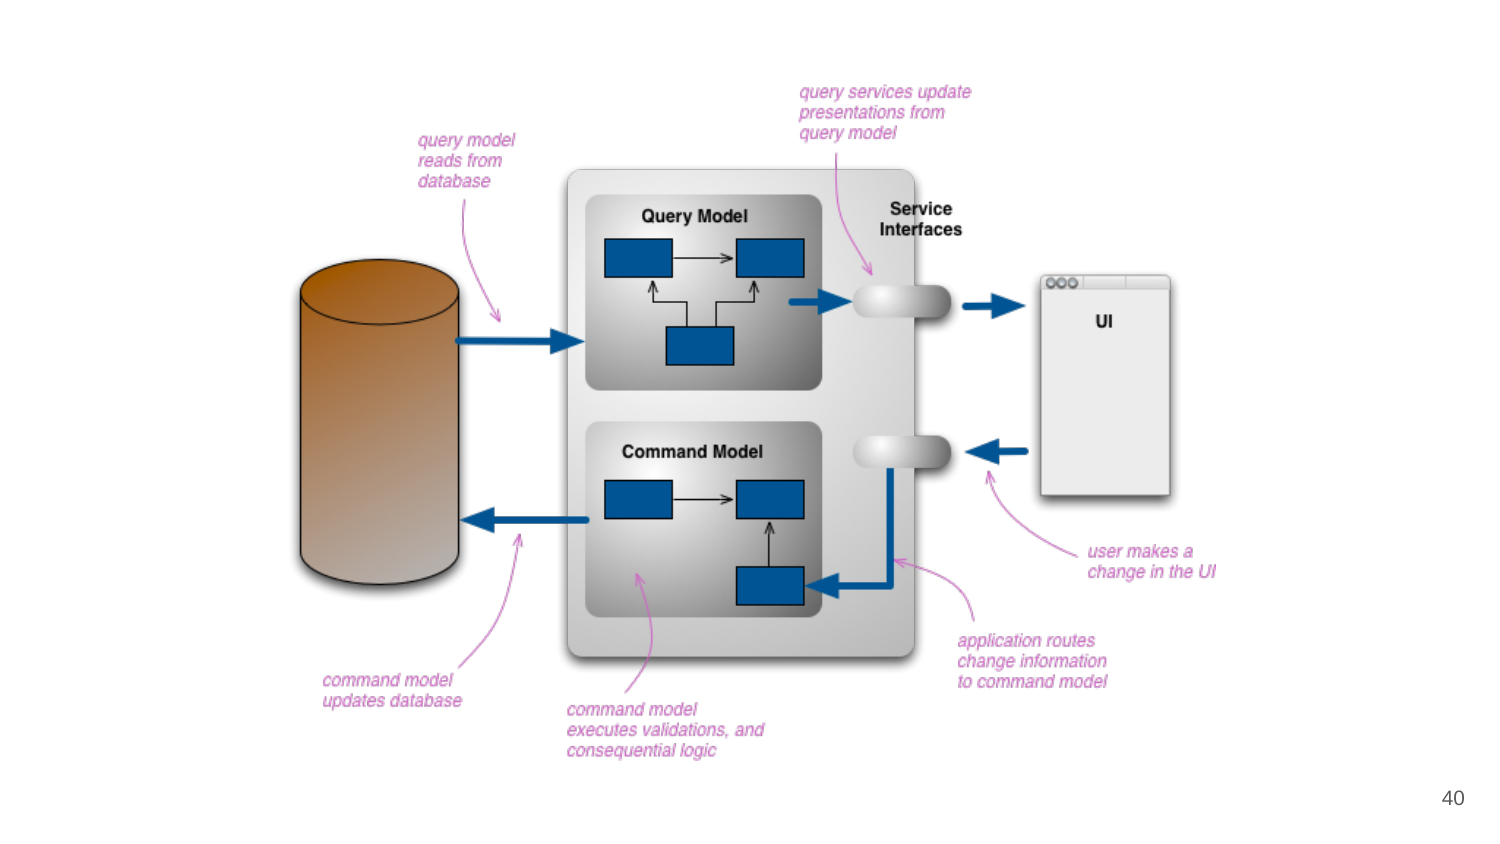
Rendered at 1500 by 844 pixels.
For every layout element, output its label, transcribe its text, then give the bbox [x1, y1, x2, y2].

slide_number ‹#› [1389, 764, 1480, 830]
picture [284, 82, 1216, 762]
